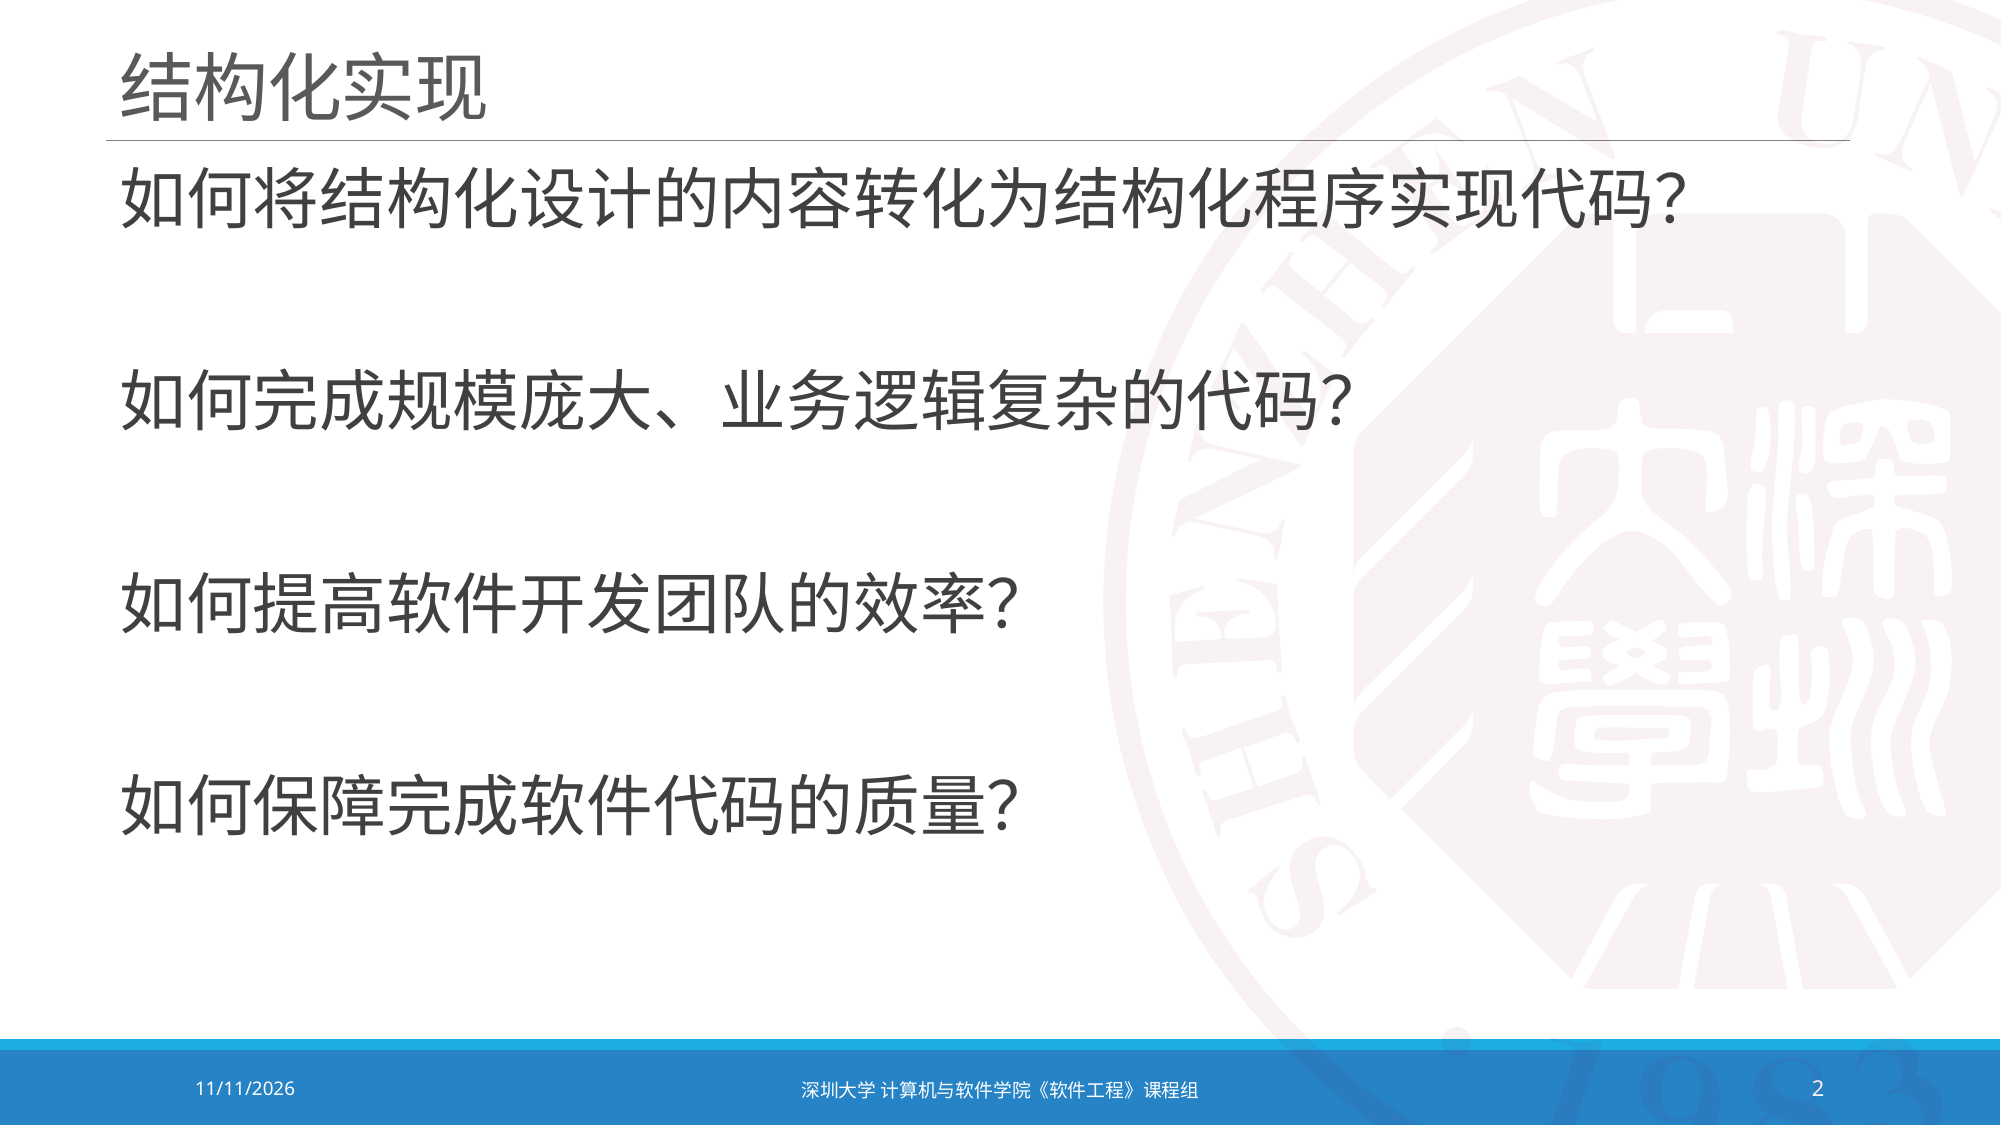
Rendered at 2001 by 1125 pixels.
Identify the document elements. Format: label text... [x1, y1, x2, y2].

list 如何将结构化设计的内容转化为结构化程序实现代码？ 如何完成规模庞大、业务逻辑复杂的代码？ 如何提高软件开发团队的效率？ 如何保障完成软件代码的质量？ [104, 158, 1878, 1008]
slide_number 2 [1624, 1059, 1840, 1120]
title 结构化实现 [104, 0, 1856, 139]
footer 深圳大学 计算机与软件学院《软件工程》课程组 [604, 1059, 1396, 1120]
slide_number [180, 1059, 586, 1120]
